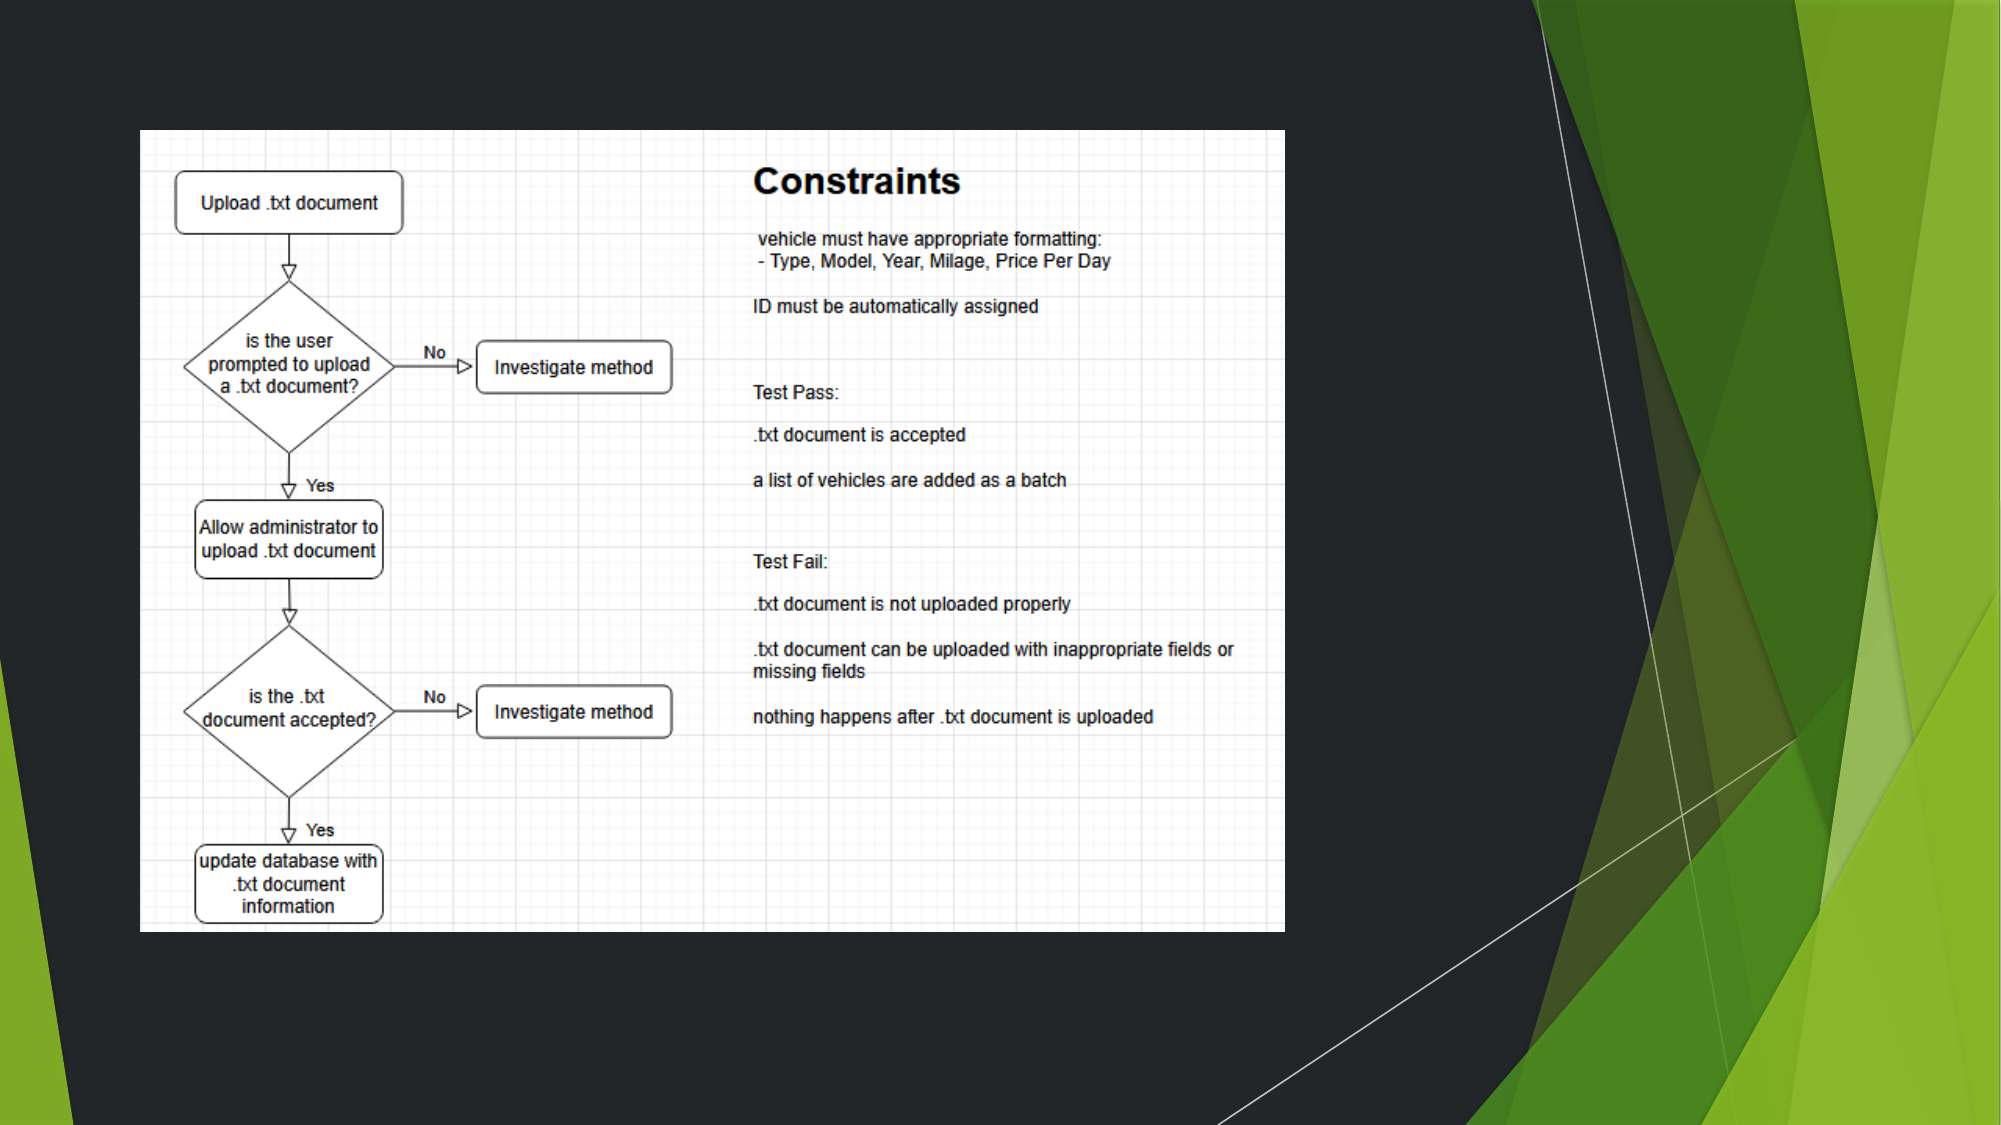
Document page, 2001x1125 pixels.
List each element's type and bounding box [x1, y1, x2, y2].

picture [139, 130, 1285, 932]
